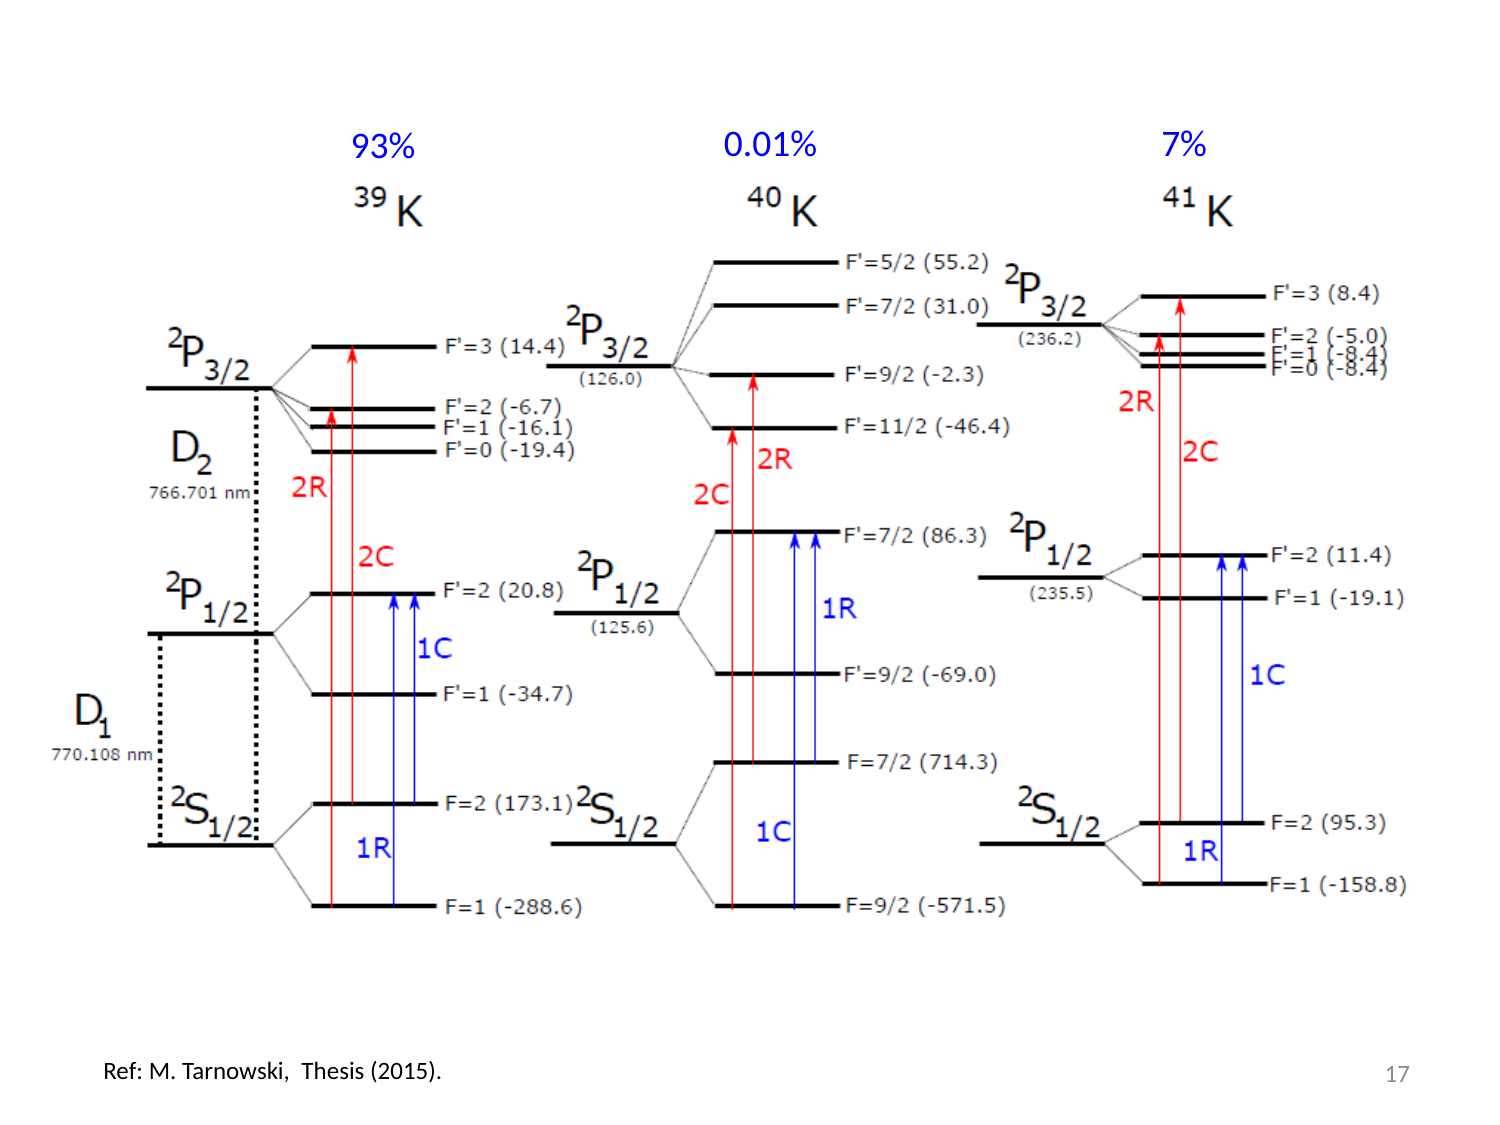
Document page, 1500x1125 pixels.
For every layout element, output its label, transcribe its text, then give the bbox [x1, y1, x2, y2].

text_box 0.01% [708, 112, 832, 159]
text_box 7% [1146, 112, 1222, 159]
text_box Ref: M. Tarnowski, Thesis (2015). [88, 1046, 657, 1092]
slide_number 17 [1074, 1042, 1425, 1103]
text_box 93% [335, 113, 431, 159]
picture [0, 160, 1471, 939]
